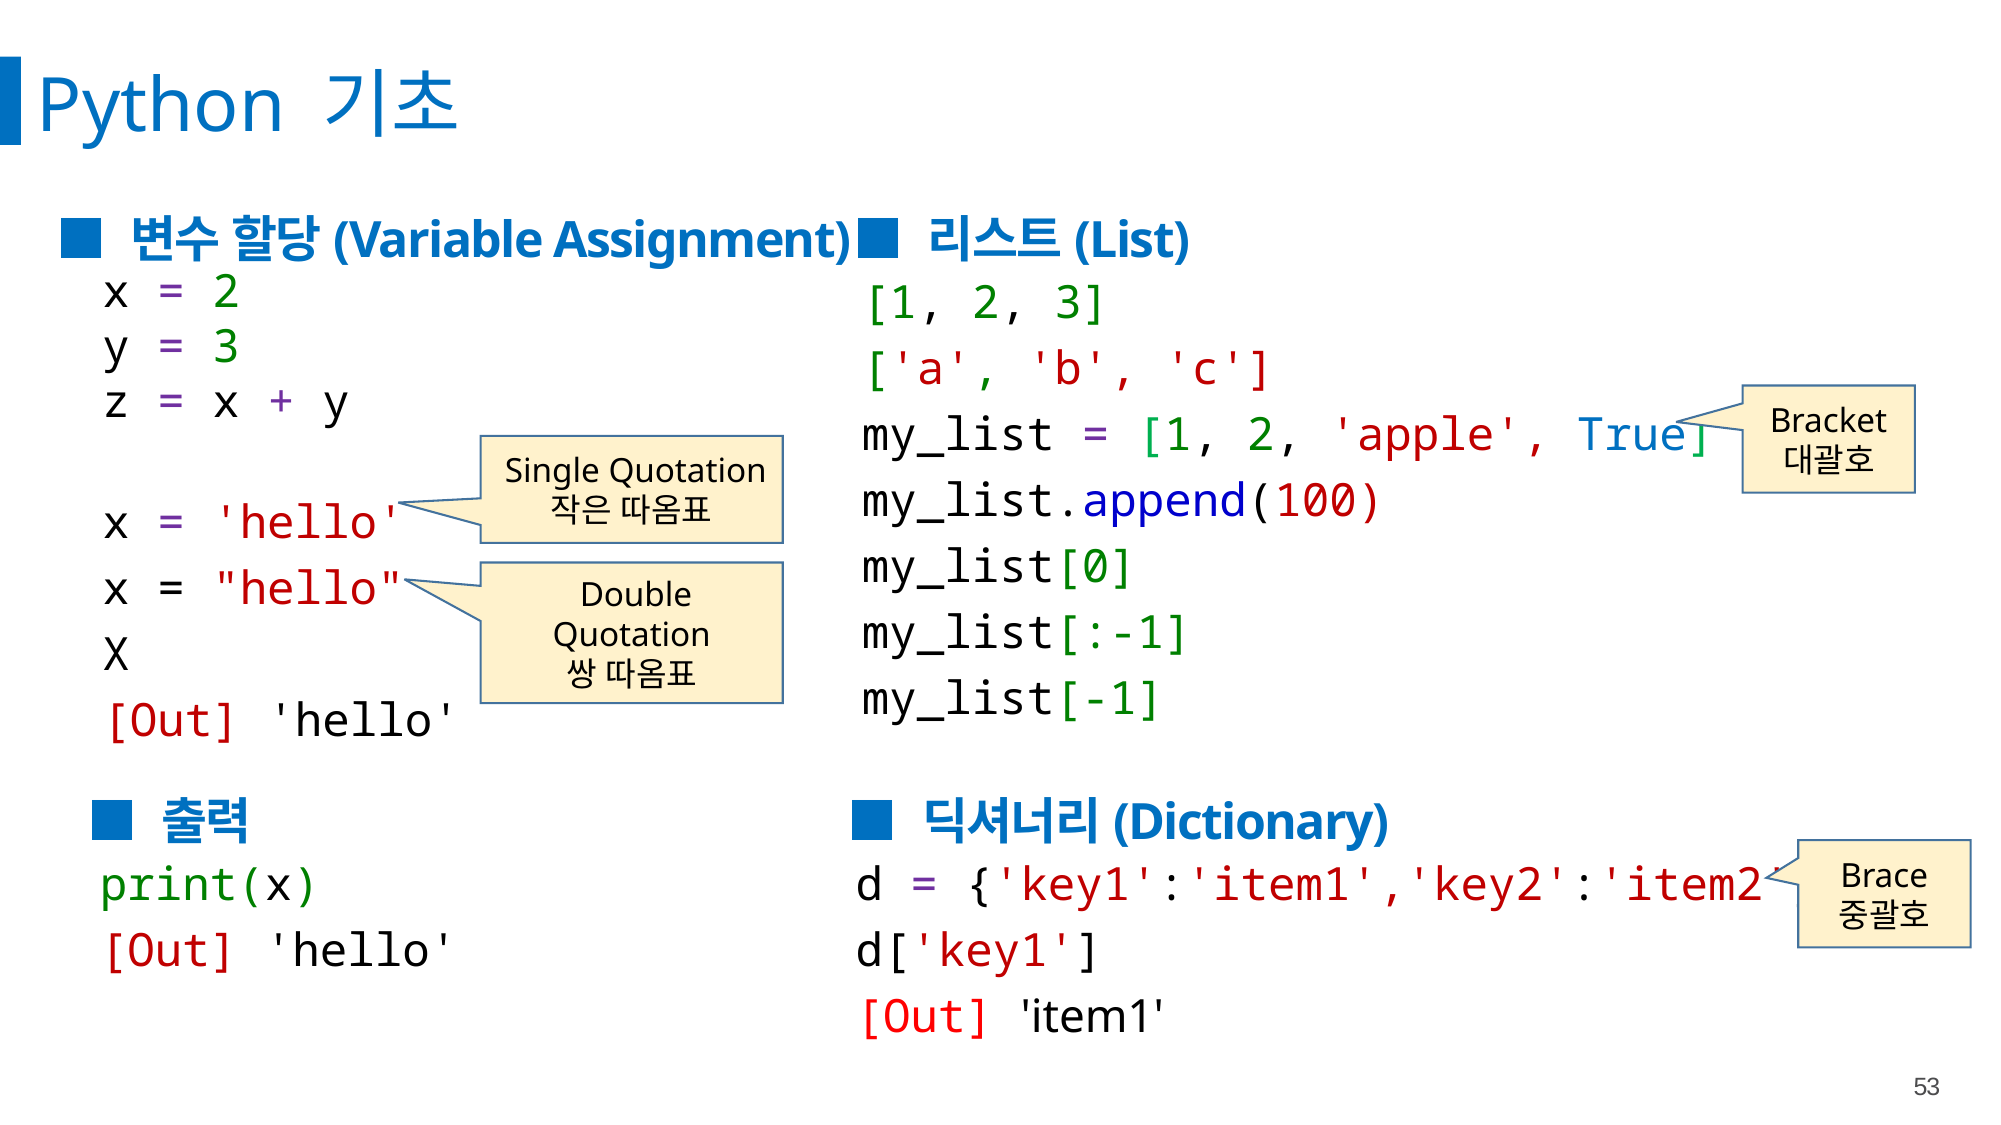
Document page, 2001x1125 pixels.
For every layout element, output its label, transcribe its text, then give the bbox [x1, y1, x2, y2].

text_box [1, 2, 3] ['a', 'b', 'c'] my_list = [1, 2, 'apple', True] my_list.append(100) my_list[0] my_list[:-1] my_list[-1] [846, 254, 1730, 786]
text_box Single Quotation 작은 따옴표 [397, 434, 784, 544]
text_box ■ 출력 [87, 782, 252, 858]
text_box Double Quotation 쌍 따옴표 [403, 561, 784, 705]
text_box Brace 중괄호 [1763, 839, 1972, 949]
text_box ■ 리스트(List) [853, 200, 1191, 254]
text_box ■ 딕셔너리(Dictionary) [847, 782, 1390, 858]
text_box ■ 변수 할당(Variable Assignment) [56, 200, 851, 275]
text_box Python 기초 [21, 59, 1706, 149]
text_box Bracket 대괄호 [1675, 384, 1916, 494]
text_box print(x) [Out] 'hello' [84, 836, 473, 984]
text_box [0, 55, 22, 146]
text_box x = 2 y = 3 z = x + y x = 'hello' x = "hello" X [Out] 'hello' [87, 254, 475, 808]
text_box d = {'key1':'item1','key2':'item2'} d['key1'] [Out] 'item1' [840, 836, 1833, 1050]
